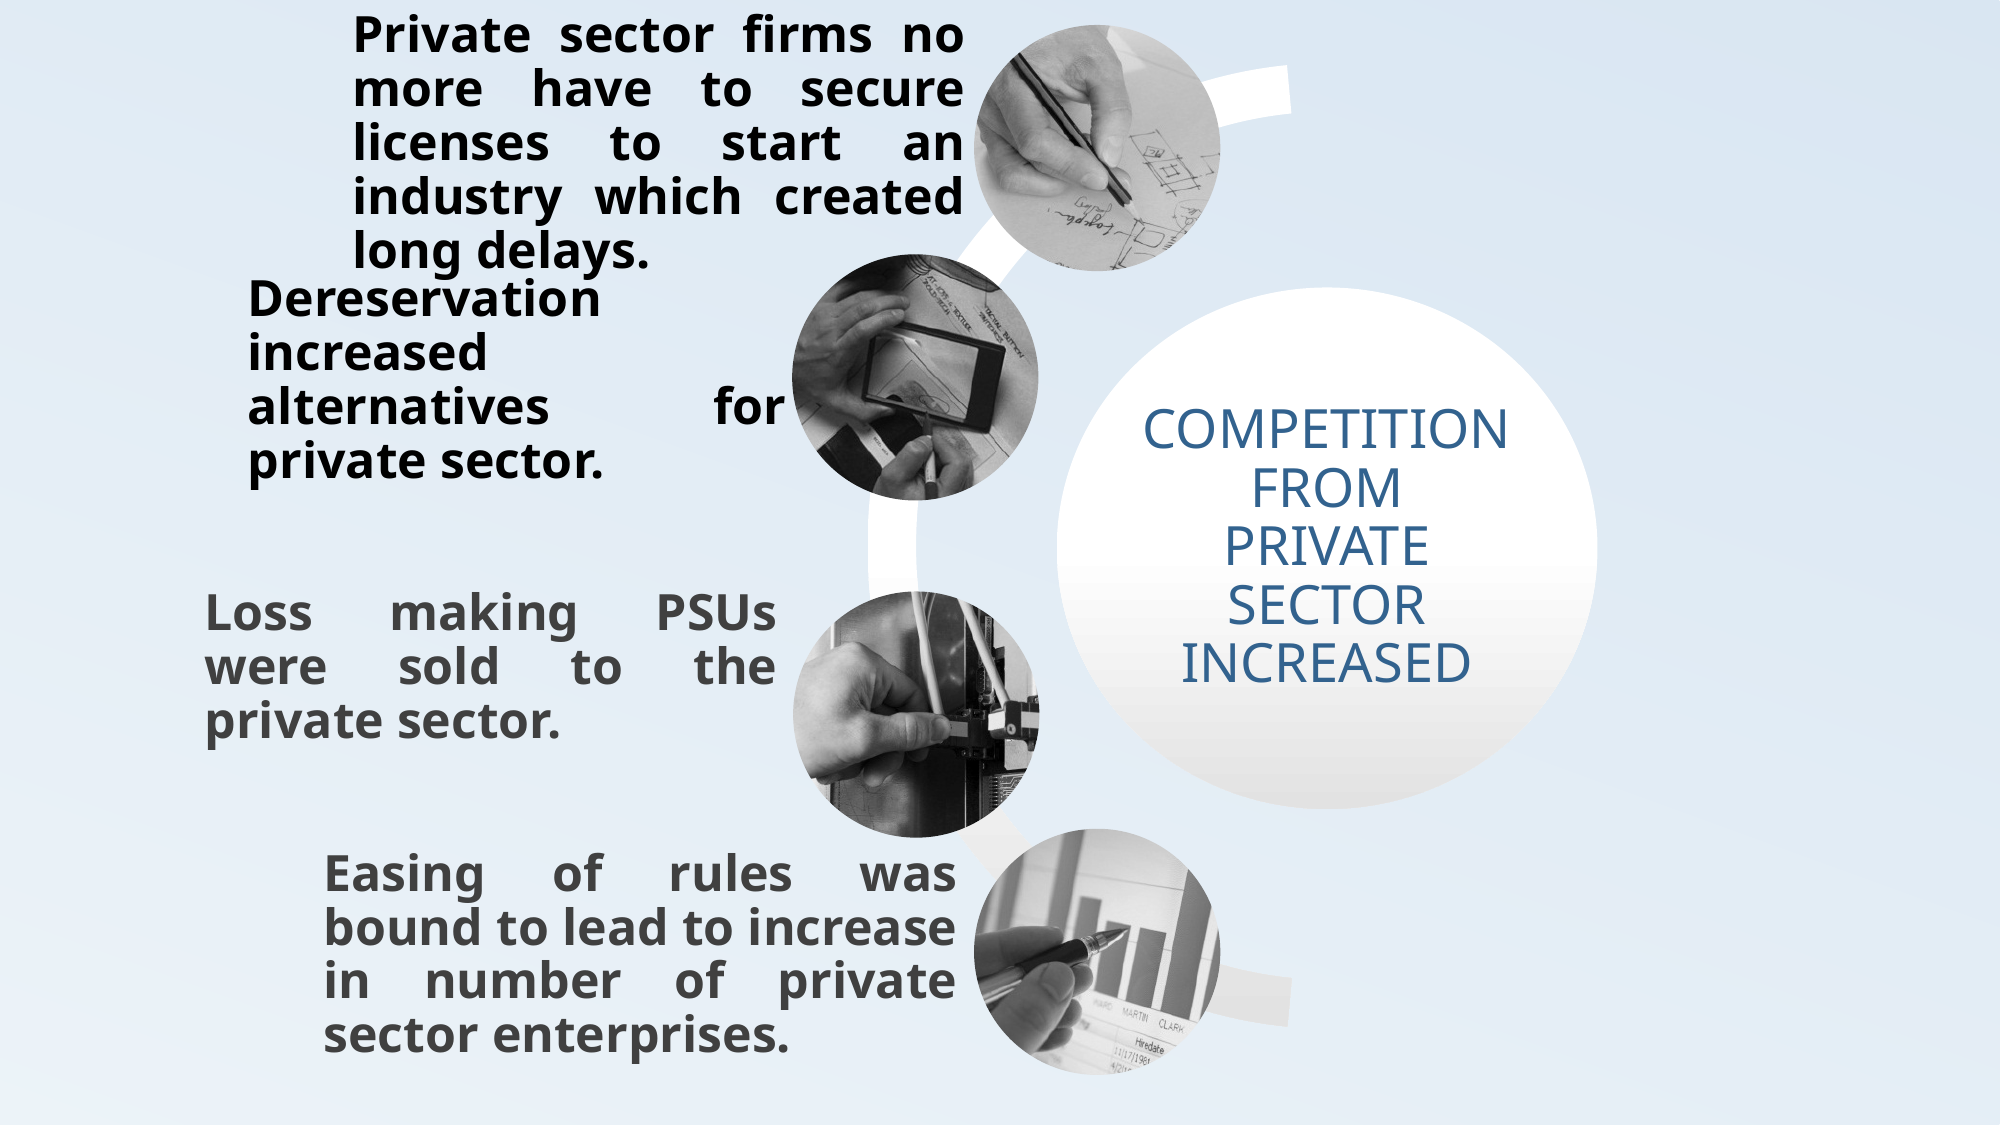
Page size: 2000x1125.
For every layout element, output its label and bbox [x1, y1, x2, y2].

text_box [112, 24, 2000, 1075]
